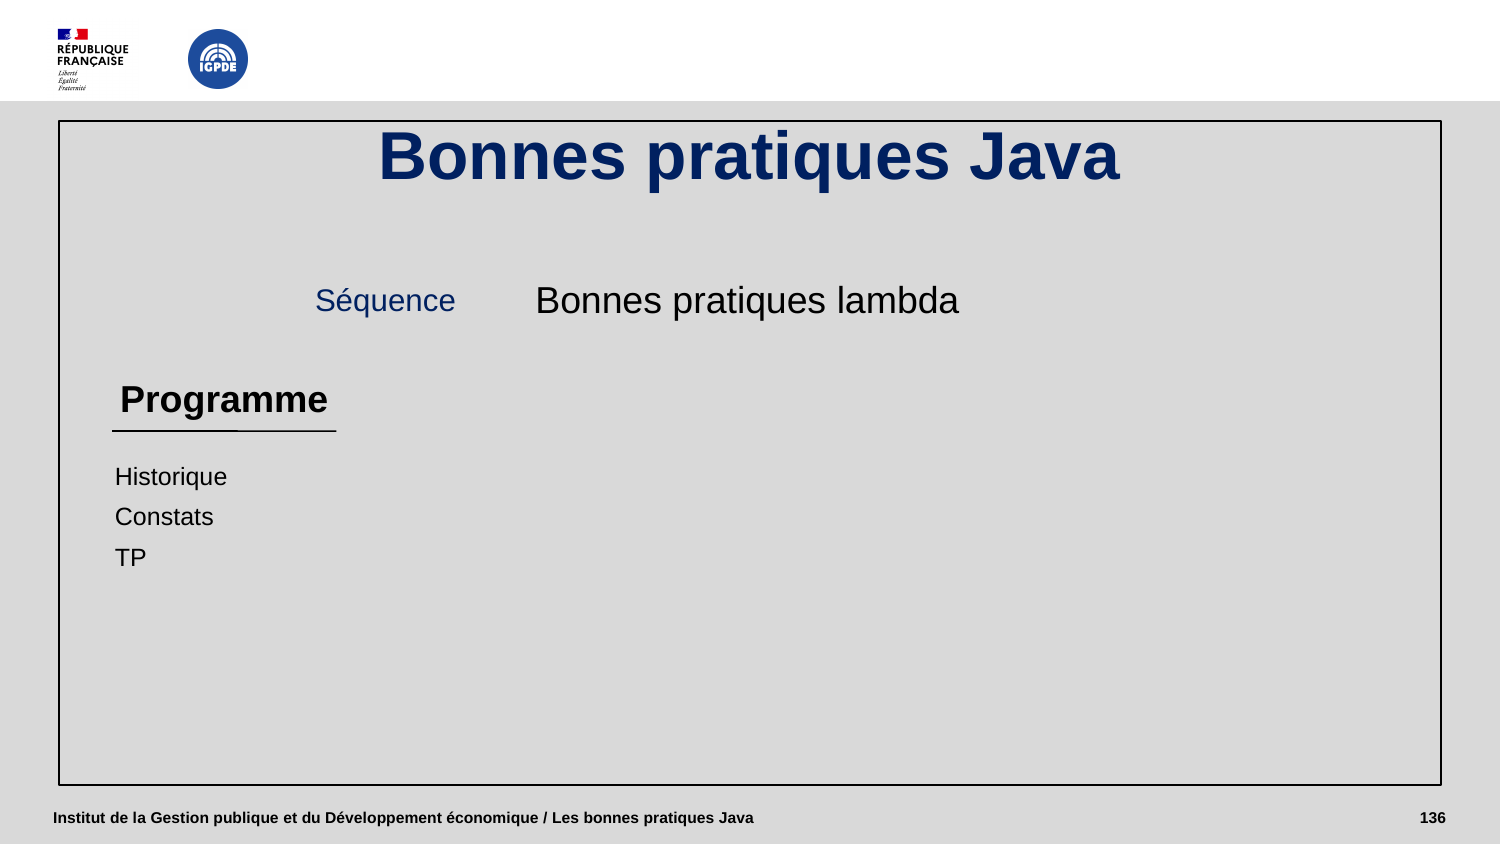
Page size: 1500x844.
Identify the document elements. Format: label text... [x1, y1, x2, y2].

text_box Séquence [0, 280, 780, 352]
text_box Programme [112, 383, 337, 432]
footer Institut de la Gestion publique et du Développement économique / Les bonnes pratiques Java [53, 787, 780, 844]
picture [47, 18, 139, 101]
title Bonnes pratiques Java [58, 120, 1442, 786]
picture [188, 29, 248, 89]
text_box Bonnes pratiques lambda [520, 268, 1274, 328]
slide_number 136 [1224, 787, 1447, 844]
text_box Historique Constats TP [100, 453, 1057, 787]
